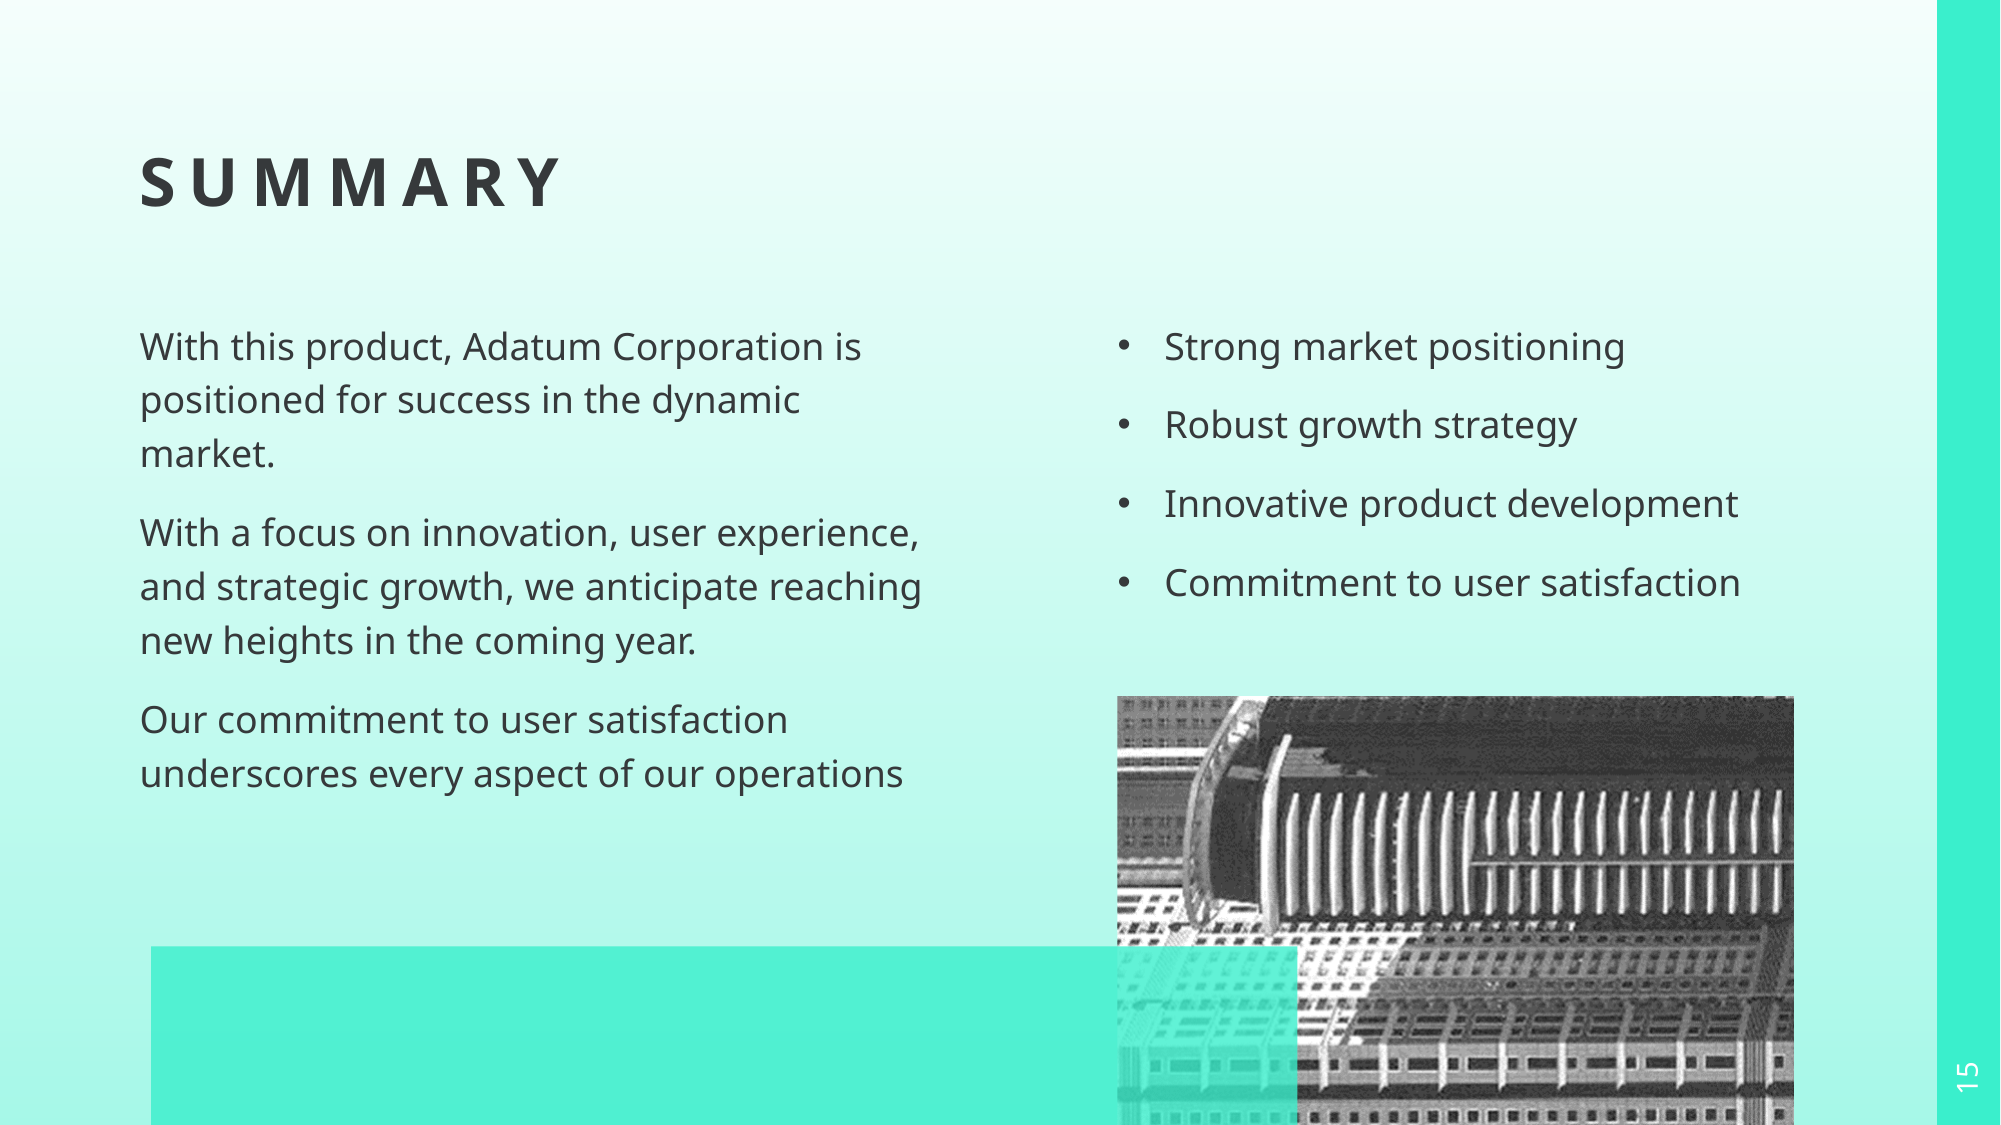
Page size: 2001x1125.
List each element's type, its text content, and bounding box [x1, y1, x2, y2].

slide_number 15 [1937, 1032, 2000, 1125]
title summary [139, 60, 1794, 221]
text_box [150, 945, 1117, 1125]
list Strong market positioning Robust growth strategy Innovative product development Commitment to user satisfaction [1117, 313, 1848, 627]
picture [1117, 695, 1794, 1125]
list With this product, Adatum Corporation is positioned for success in the dynamic market. With a focus on innovation, user experience, and strategic growth, we anticipate reaching new heights in the coming year. Our commitment to user satisfaction underscores every aspect of our operations [139, 313, 933, 789]
